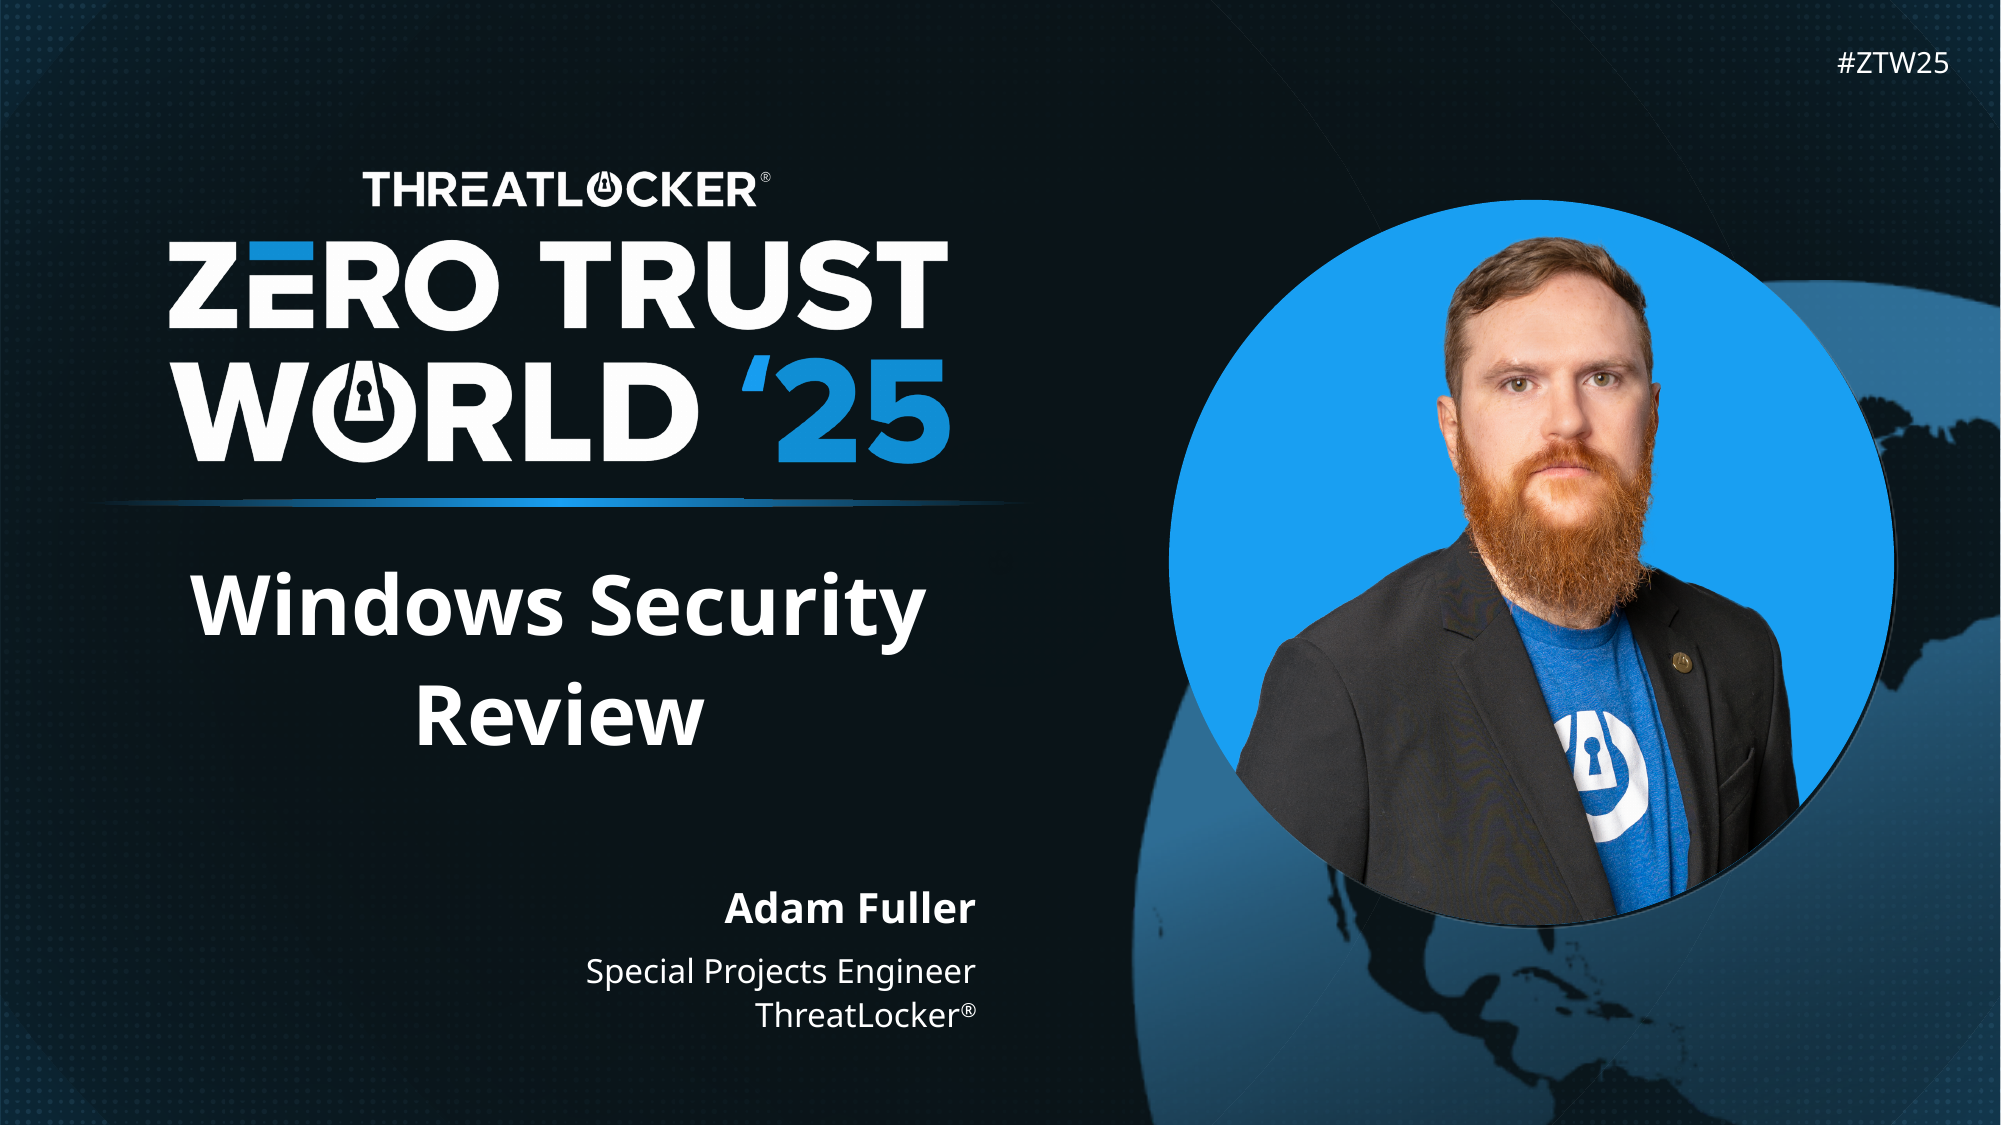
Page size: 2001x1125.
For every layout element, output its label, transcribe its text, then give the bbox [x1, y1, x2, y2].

picture [169, 171, 950, 464]
title Windows Security Review [126, 560, 992, 745]
list Special Projects Engineer ThreatLocker® [470, 939, 992, 993]
subtitle Adam Fuller [470, 885, 992, 939]
picture [1129, 198, 2000, 1125]
